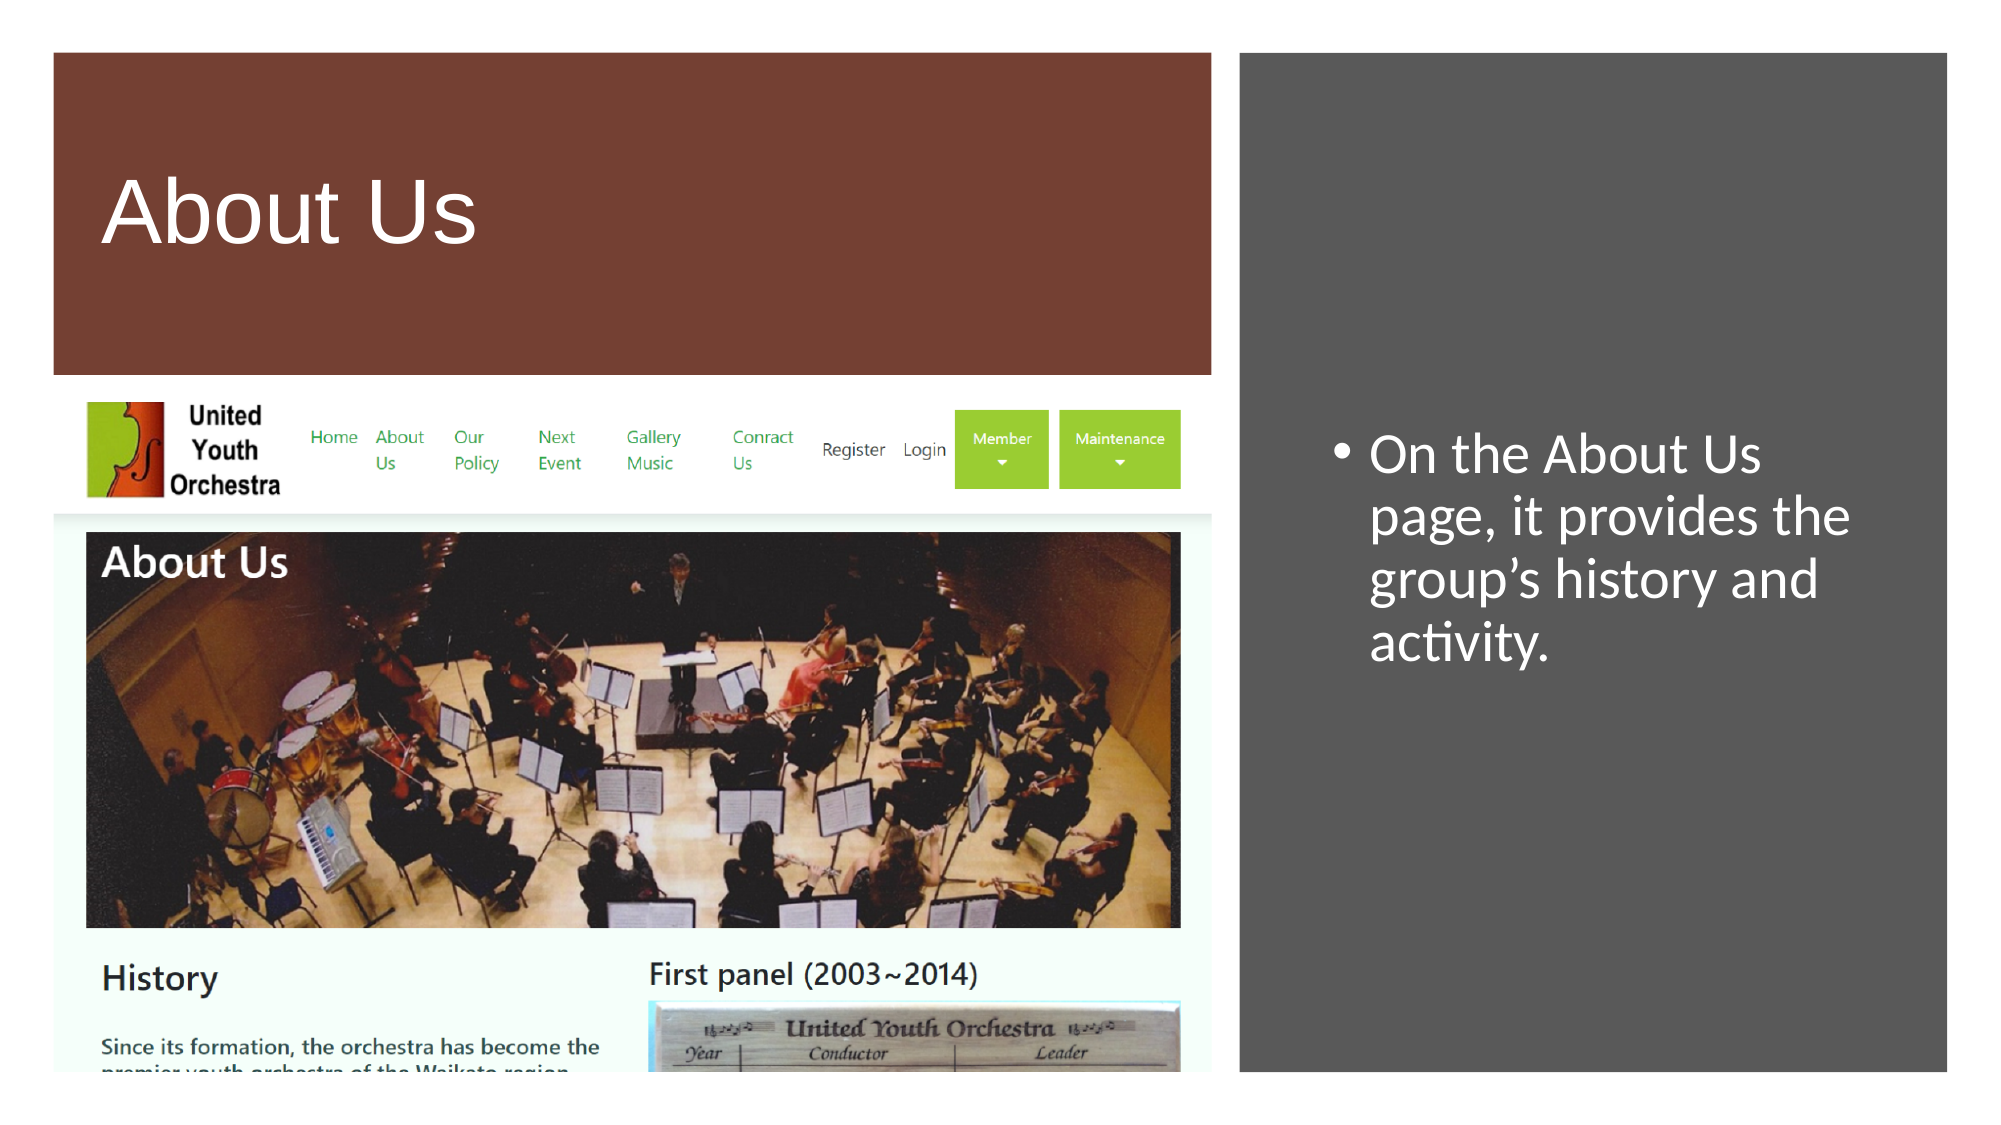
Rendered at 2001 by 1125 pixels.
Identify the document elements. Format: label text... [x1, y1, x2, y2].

title About Us [85, 80, 1168, 348]
list On the About Us page, it provides the group’s history and activity. [1317, 150, 1879, 947]
picture [53, 402, 1212, 1072]
text_box [53, 52, 1212, 376]
text_box [1239, 52, 1948, 1073]
